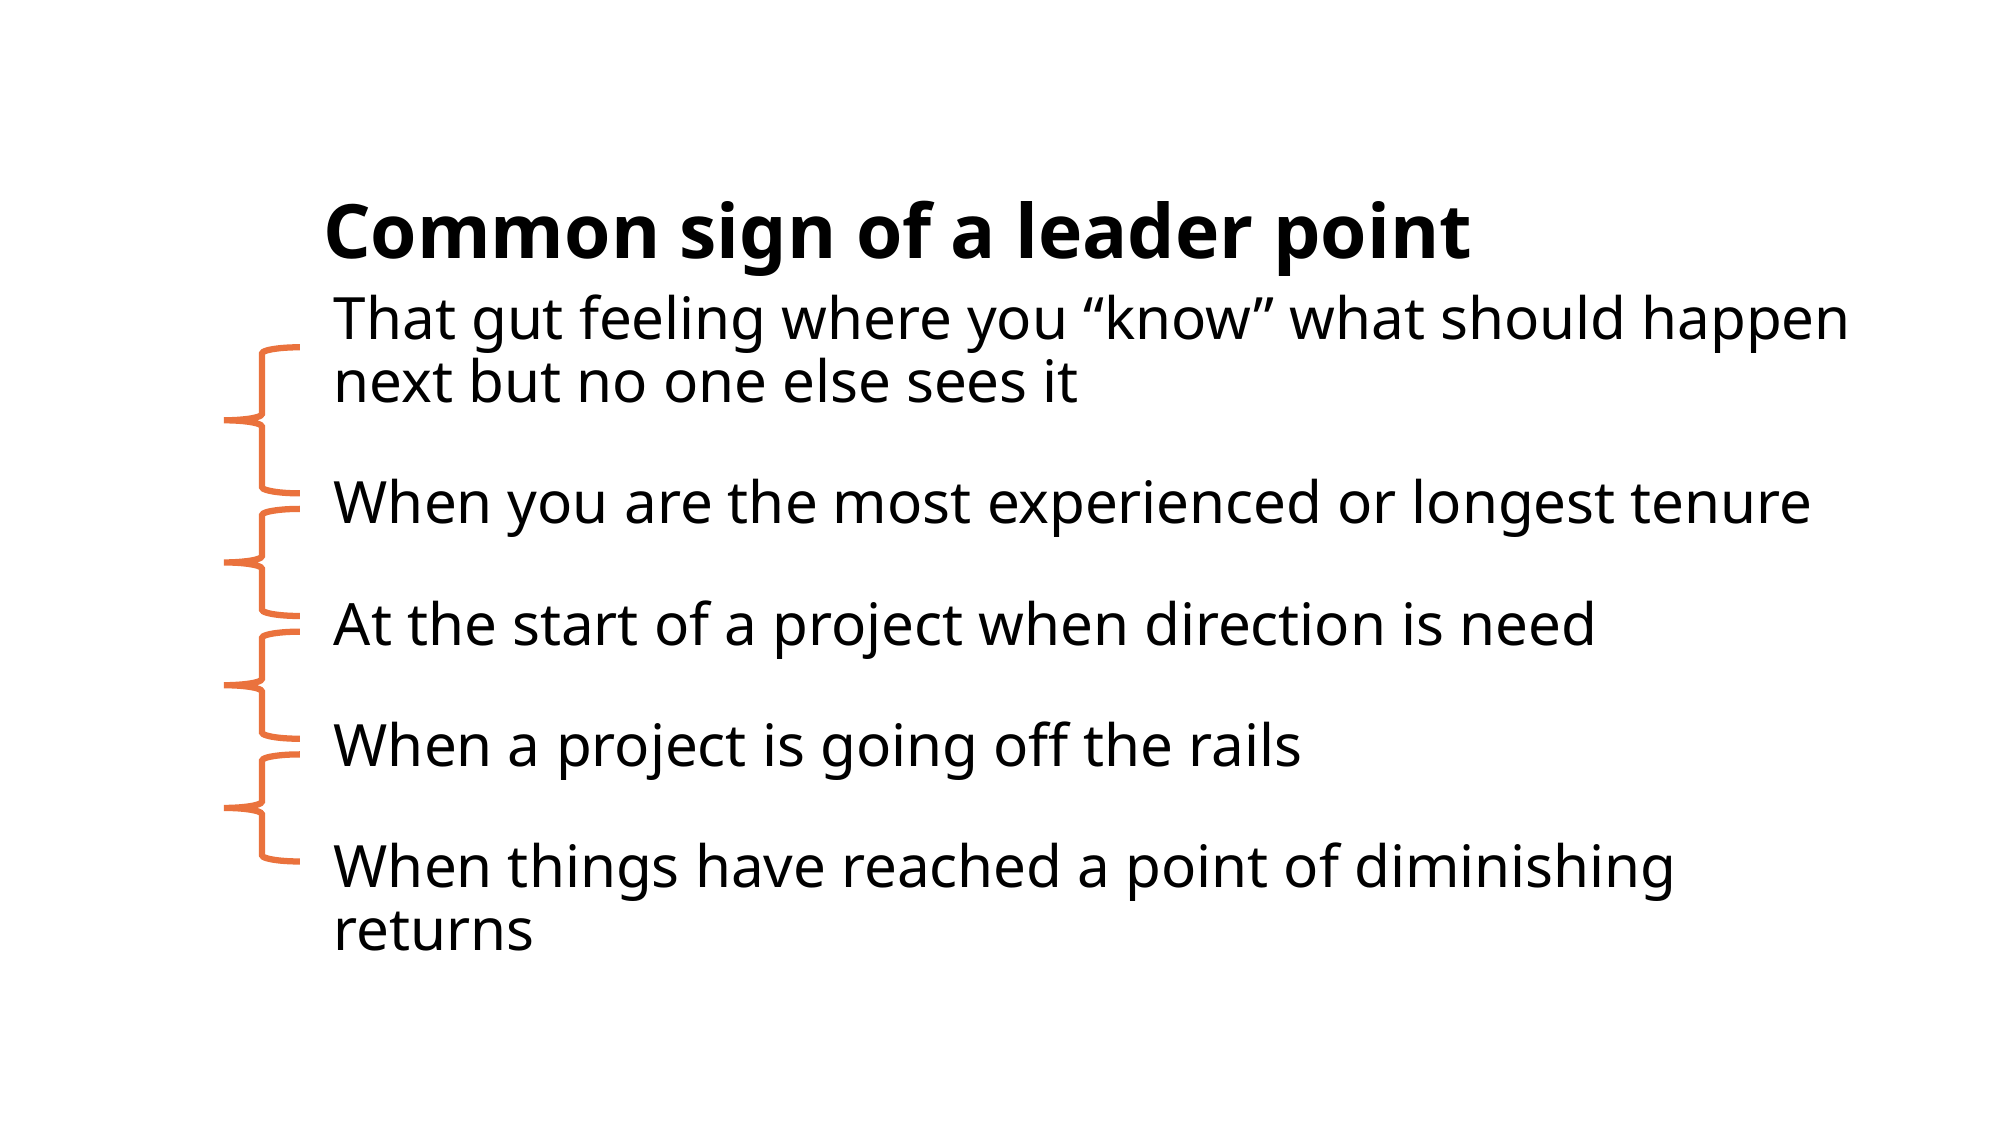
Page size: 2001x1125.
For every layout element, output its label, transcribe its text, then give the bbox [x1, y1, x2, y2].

text_box Common sign of a leader point [308, 175, 1488, 281]
text_box [223, 508, 300, 617]
list That gut feeling where you “know” what should happen next but no one else sees it When you are the most experienced or longest tenure At the start of a project when direction is need When a project is going off the rails When things have reached a point of diminishing returns [318, 281, 1880, 996]
text_box [223, 631, 300, 740]
text_box [223, 346, 300, 494]
text_box [223, 753, 300, 863]
